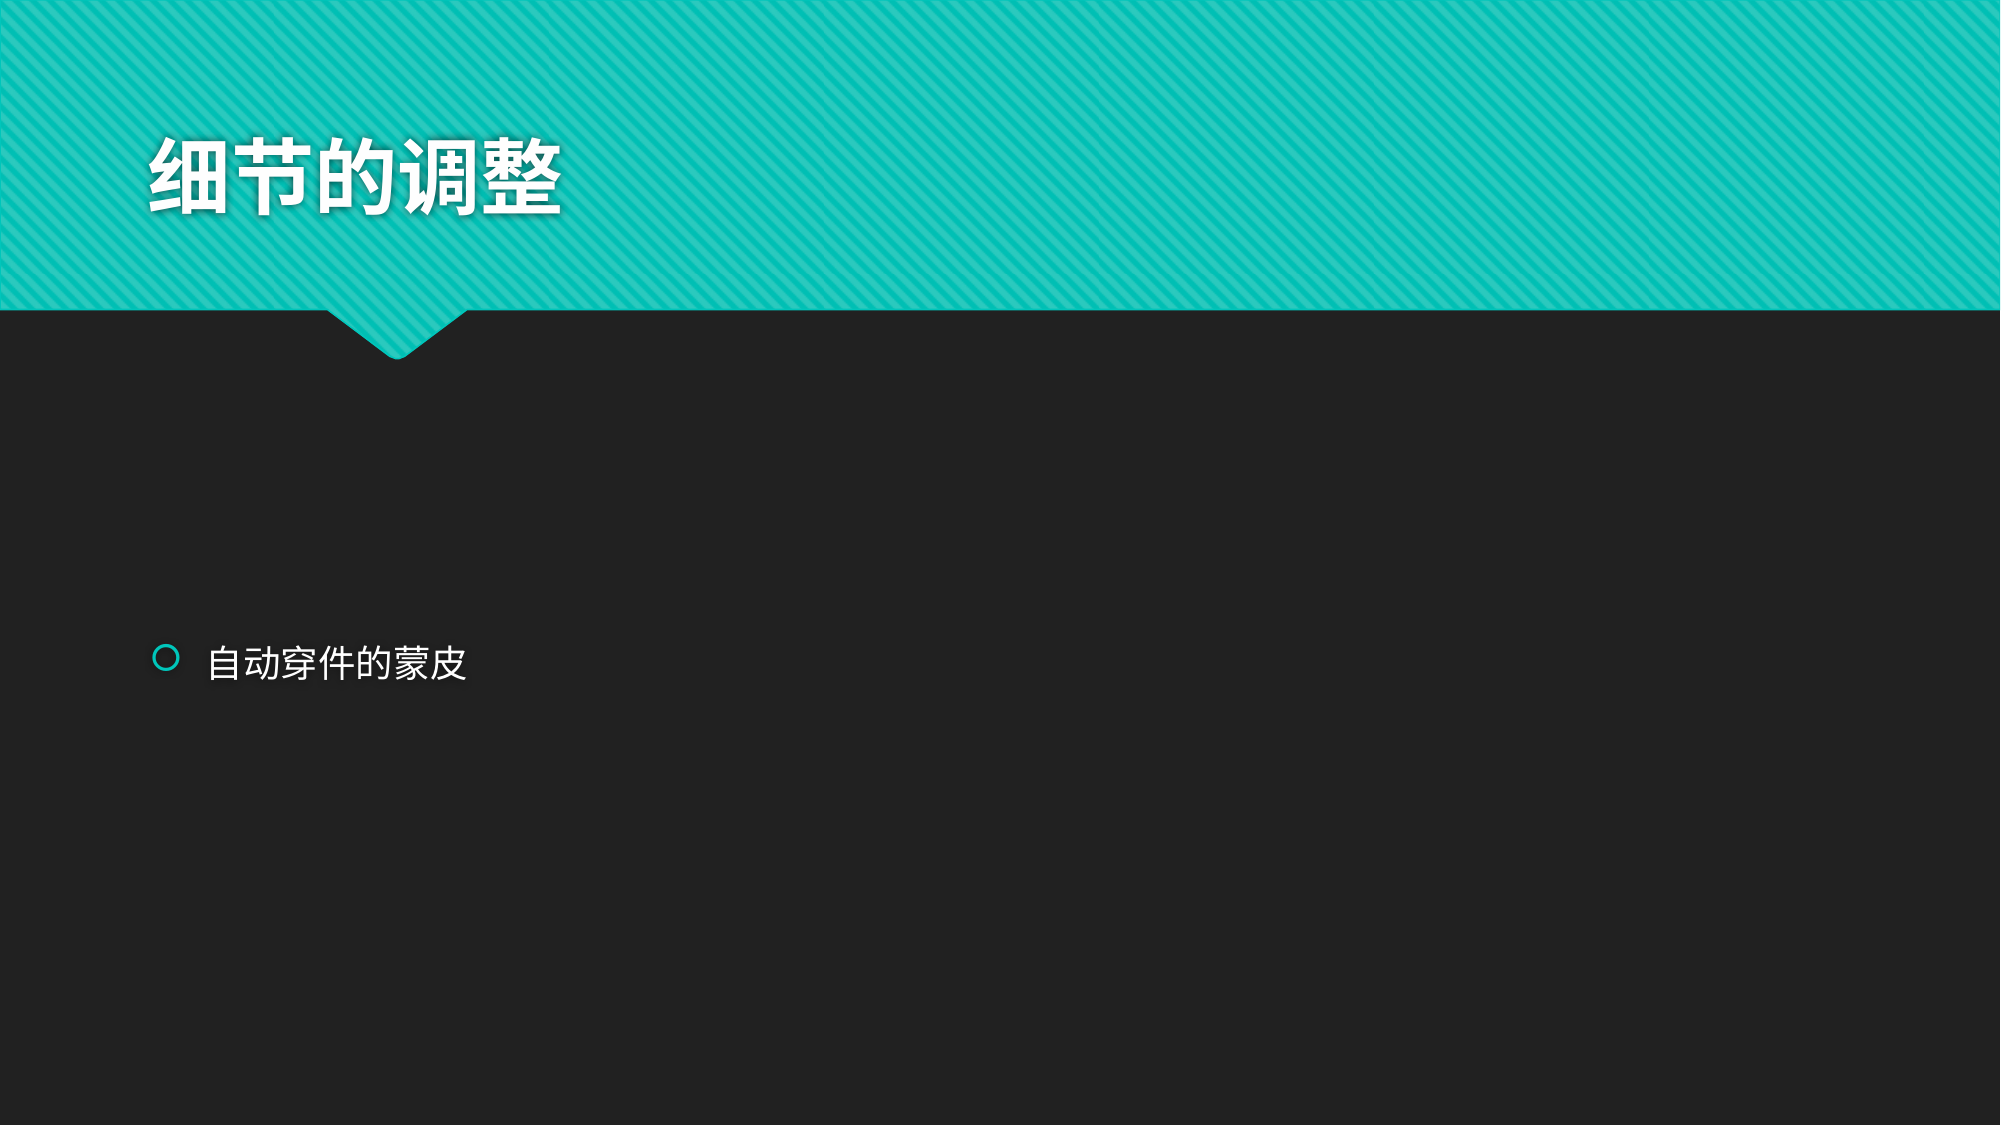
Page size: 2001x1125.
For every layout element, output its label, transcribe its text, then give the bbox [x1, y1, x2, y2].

title 细节的调整 [132, 73, 1868, 233]
list 自动穿件的蒙皮 [134, 364, 1866, 962]
